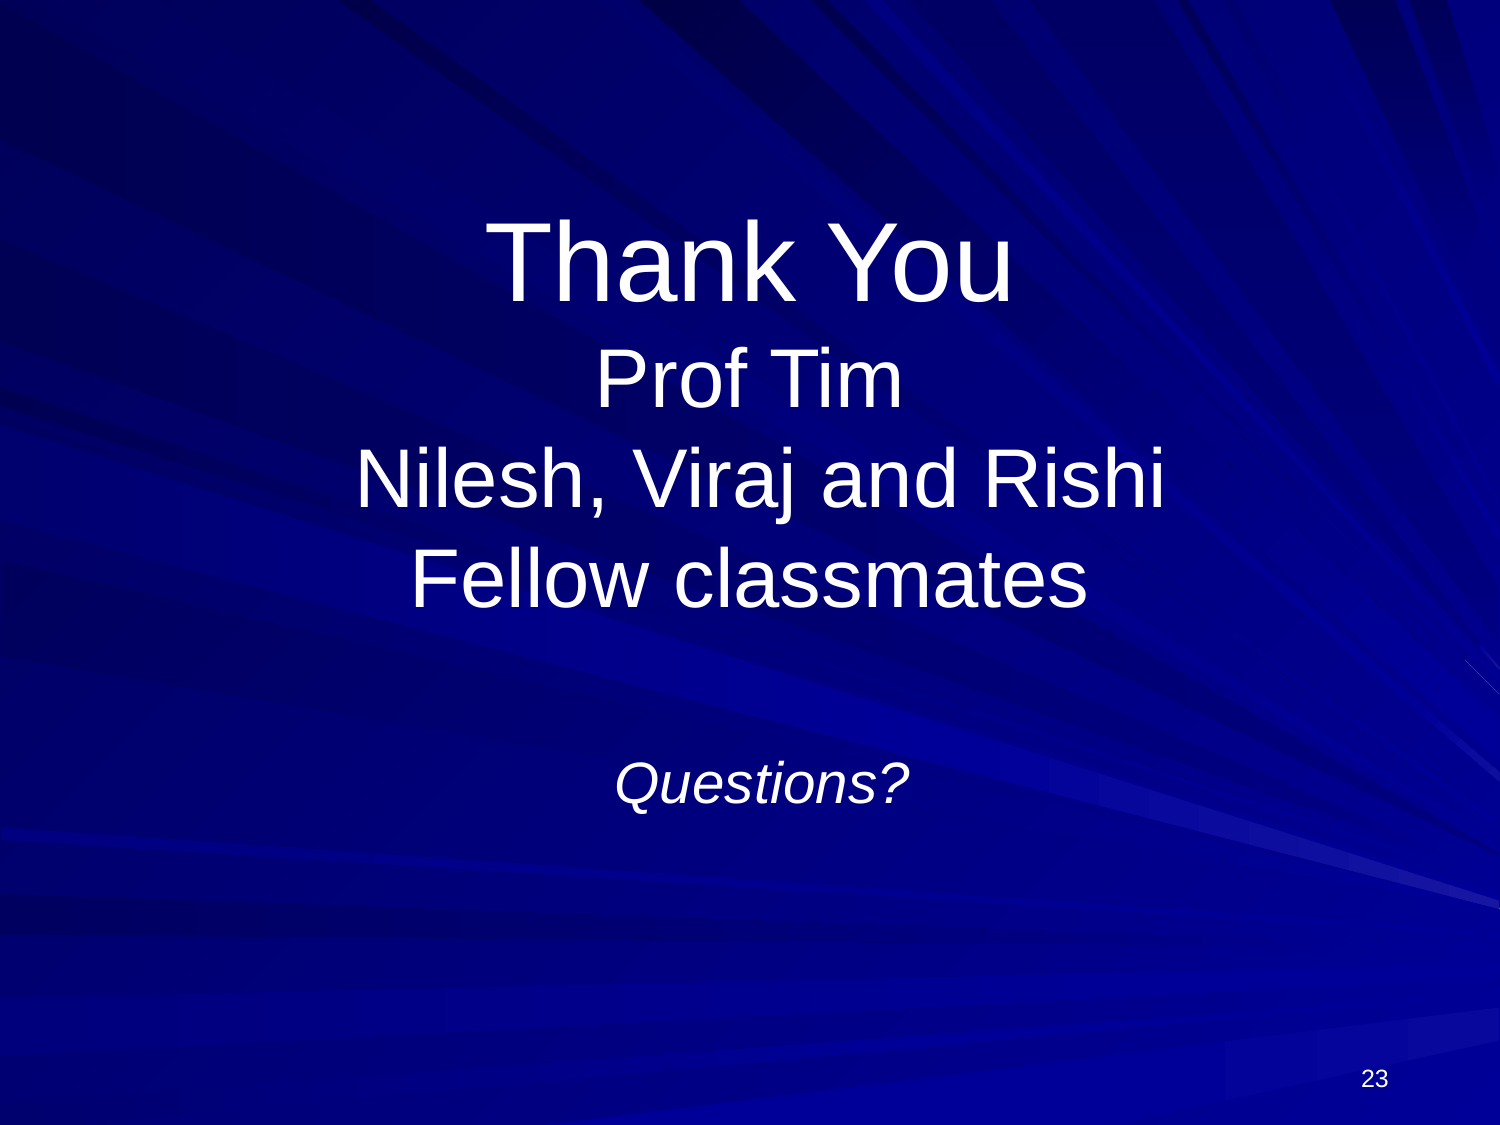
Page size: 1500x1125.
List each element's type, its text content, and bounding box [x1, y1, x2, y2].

footer 23 [987, 1024, 1463, 1101]
subtitle Questions? [237, 737, 1288, 1026]
title Thank You Prof Tim Nilesh, Viraj and Rishi Fellow classmates [74, 187, 1426, 626]
